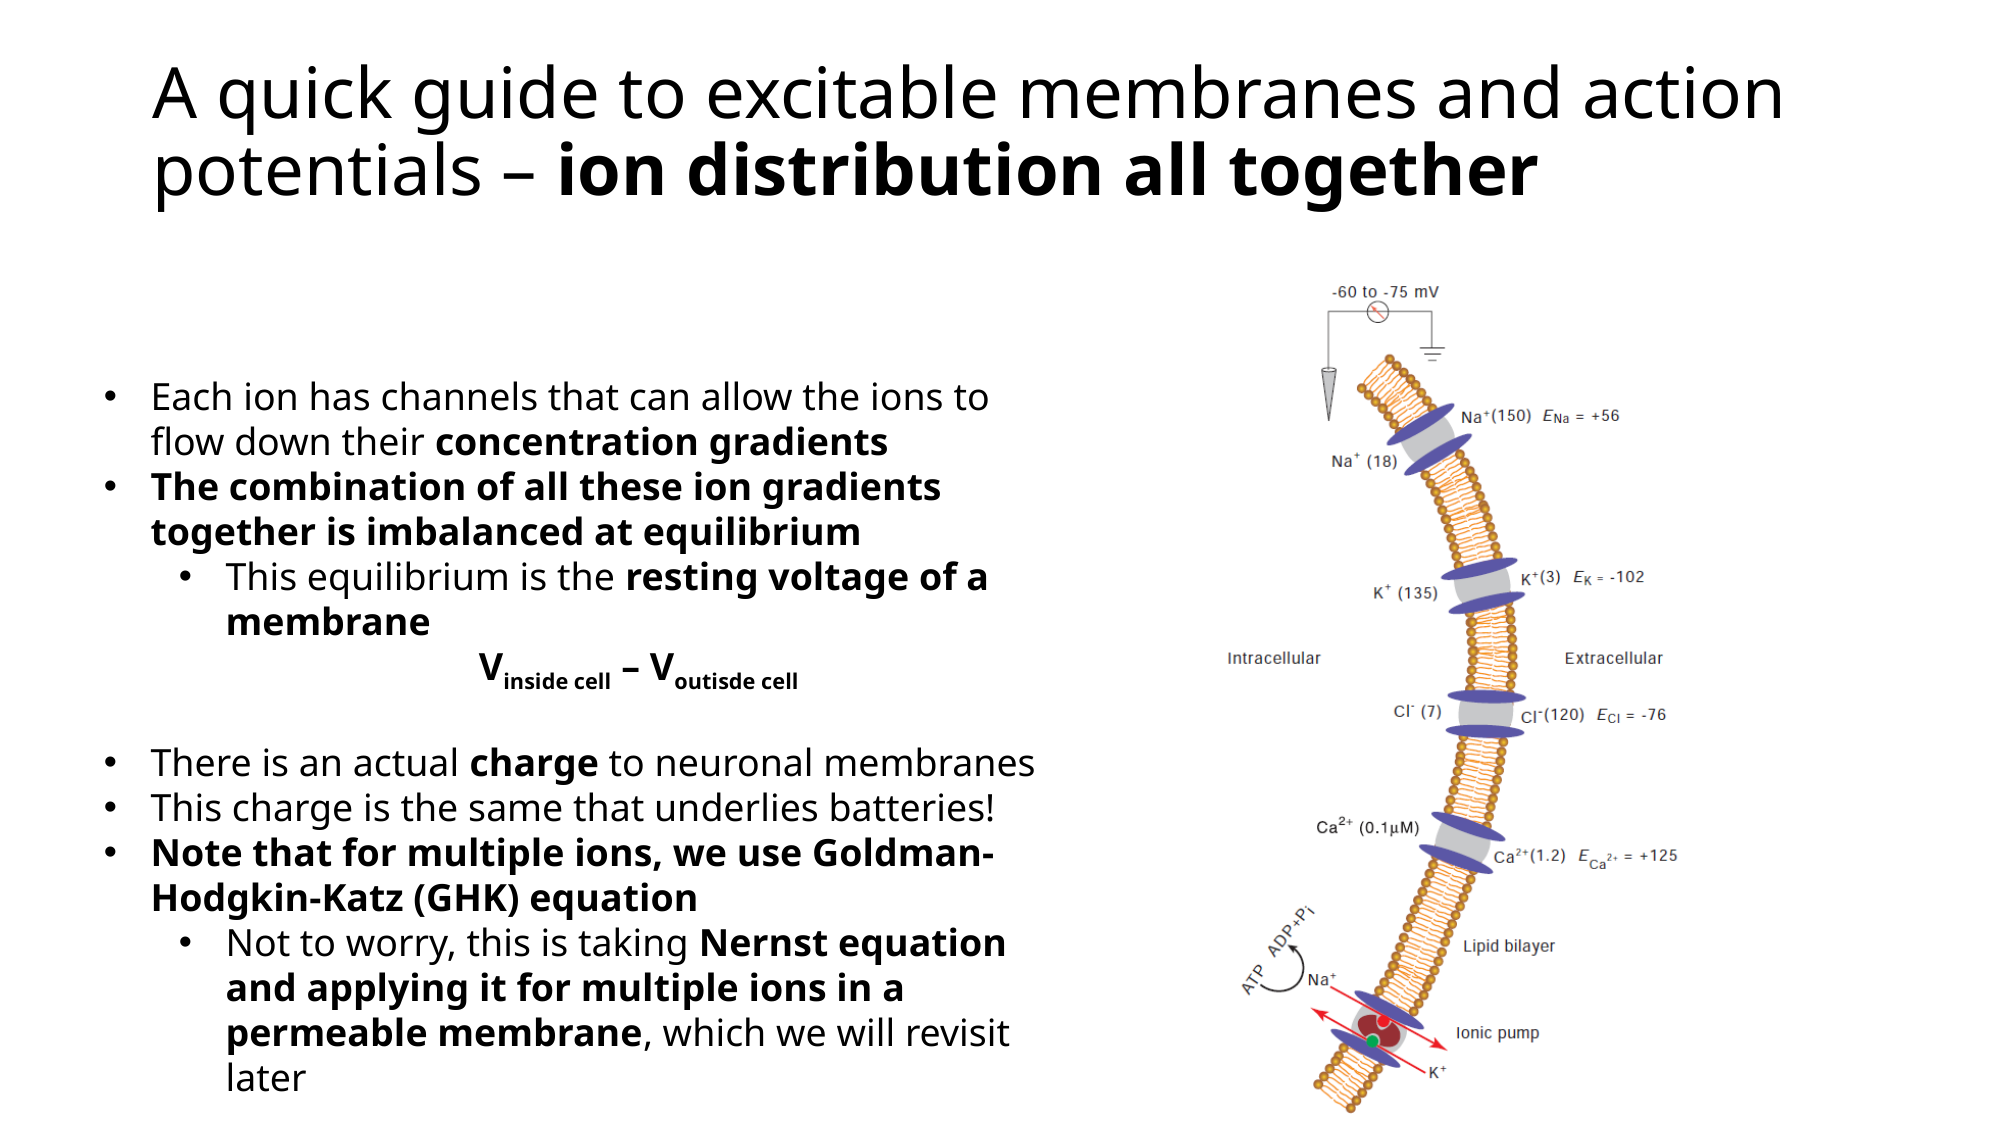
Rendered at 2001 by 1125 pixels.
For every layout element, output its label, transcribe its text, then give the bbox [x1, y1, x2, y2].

picture [1157, 276, 1711, 1119]
title A quick guide to excitable membranes and action potentials – ion distribution all together [137, 25, 1863, 243]
